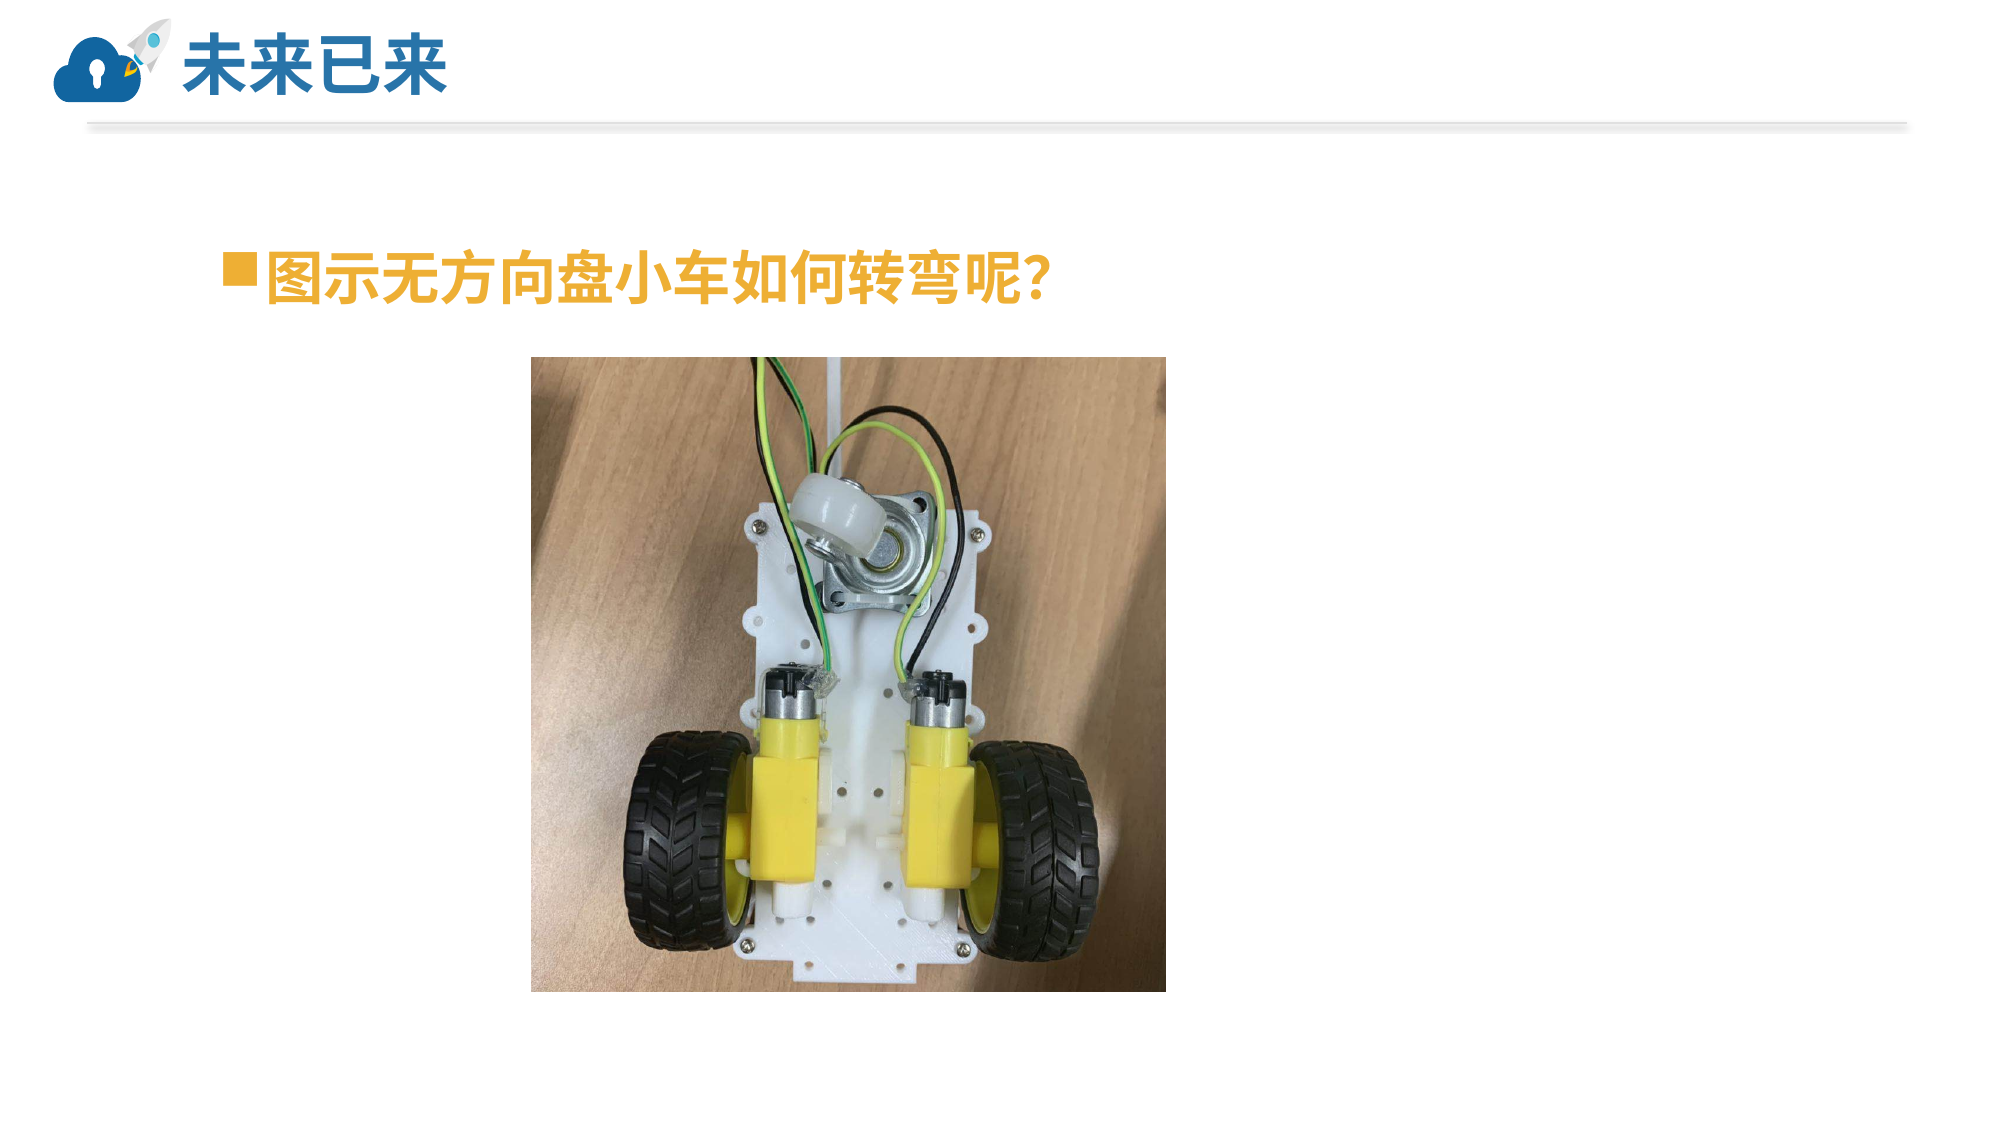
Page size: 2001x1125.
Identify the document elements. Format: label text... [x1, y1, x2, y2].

picture [113, 7, 182, 91]
picture [531, 357, 1167, 992]
title 未来已来 [181, 23, 1516, 102]
text_box 图示无方向盘小车如何转弯呢？ [203, 198, 1733, 319]
